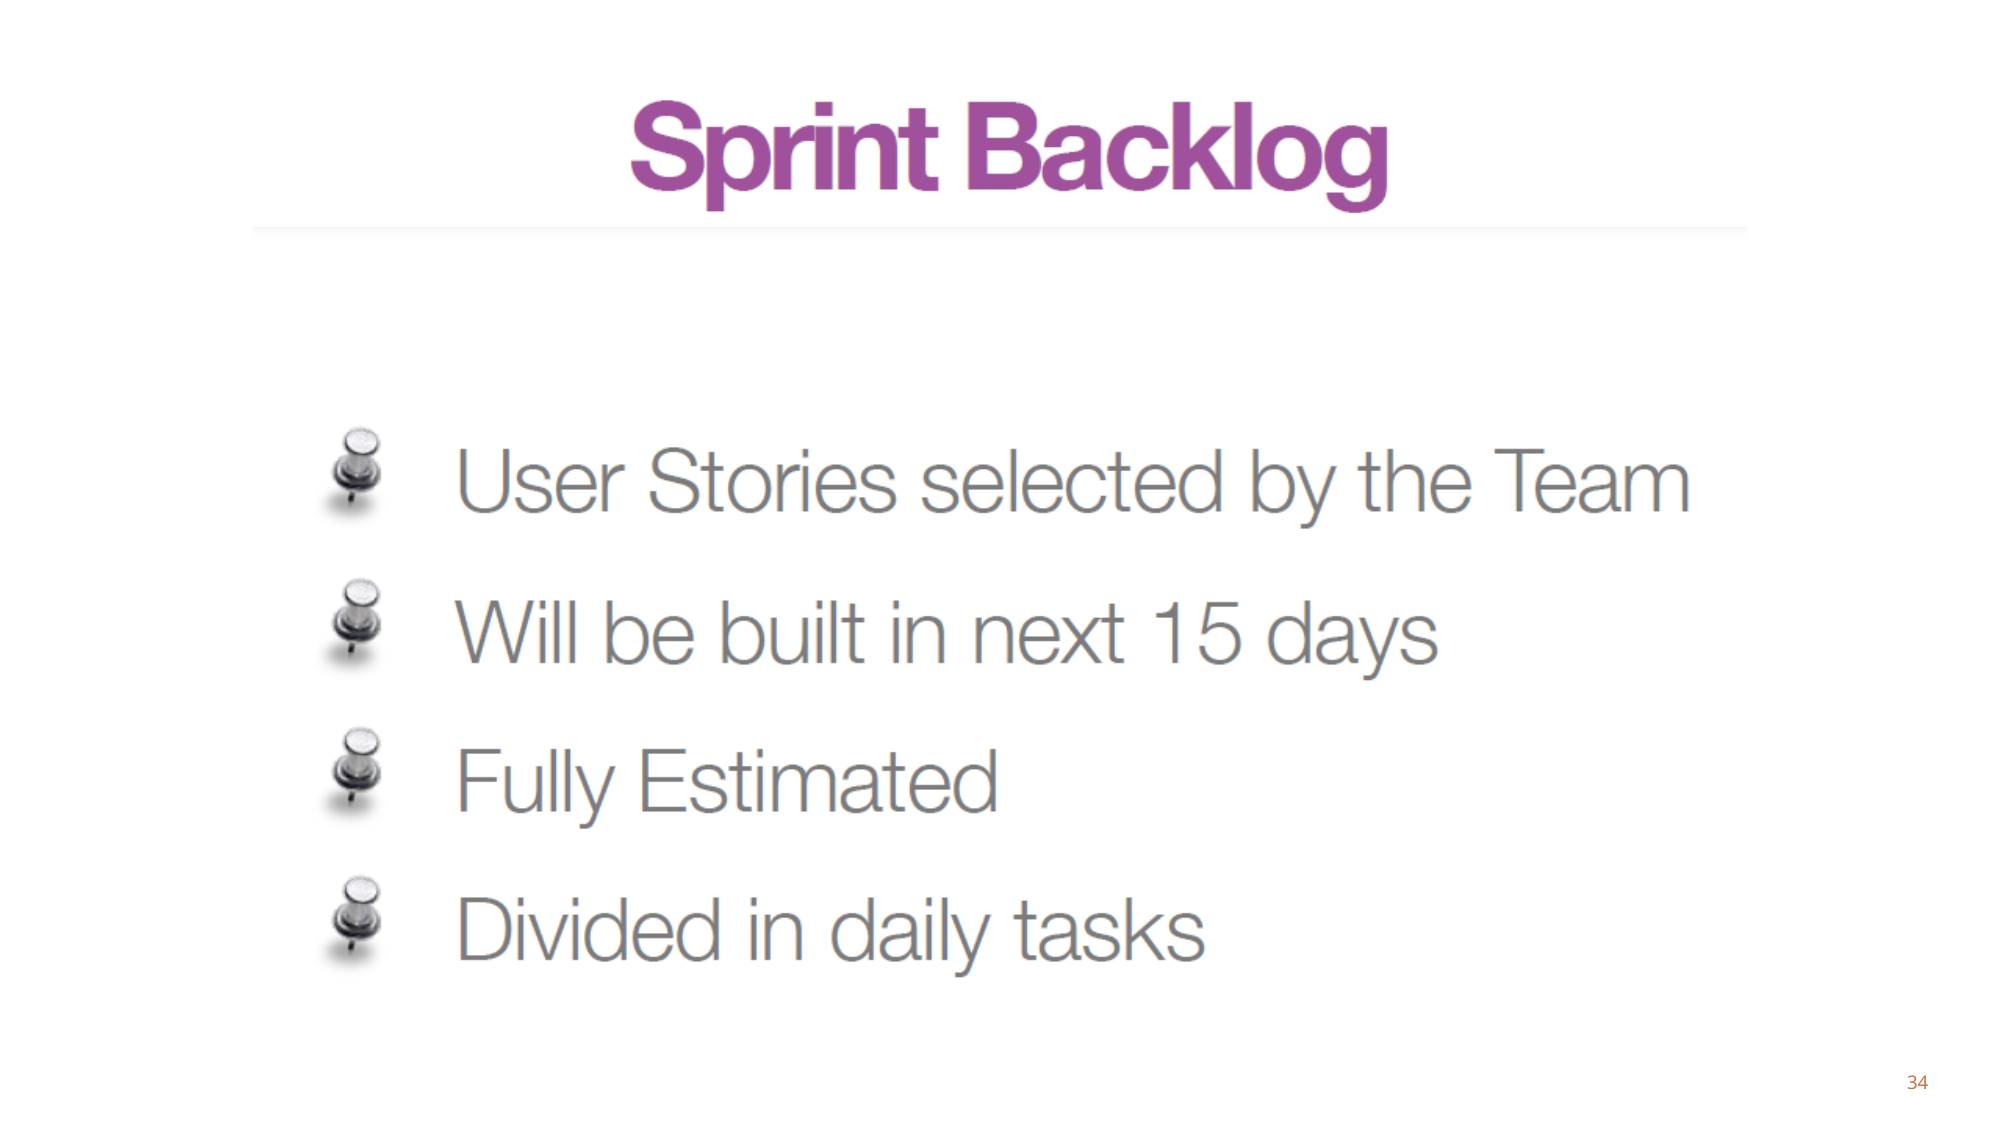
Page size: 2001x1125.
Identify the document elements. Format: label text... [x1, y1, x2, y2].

slide_number 34 [1770, 1053, 1944, 1114]
picture [253, 84, 1747, 1041]
